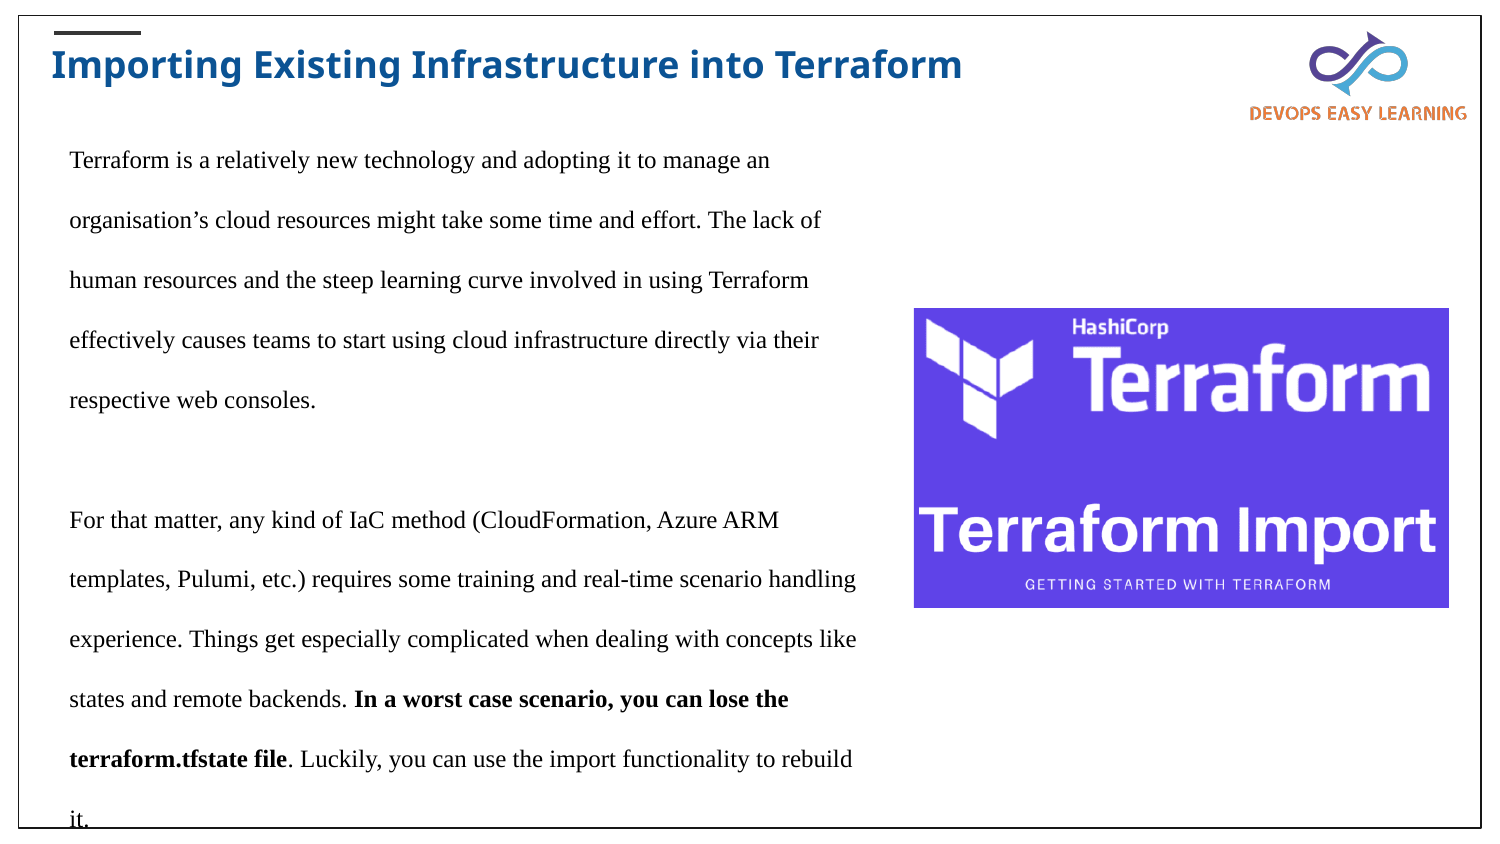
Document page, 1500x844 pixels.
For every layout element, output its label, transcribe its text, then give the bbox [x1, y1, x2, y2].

text_box [18, 15, 1482, 829]
picture [913, 307, 1450, 609]
picture [1240, 20, 1477, 140]
text_box Importing Existing Infrastructure into Terraform [36, 33, 1220, 94]
text_box Terraform is a relatively new technology and adopting it to manage an organisation’s cloud resources might take some time and effort. The lack of human resources and the steep learning curve involved in using Terraform effectively causes teams to start using cloud infrastructure directly via their respective web consoles. For that matter, any kind of IaC method (CloudFormation, Azure ARM templates, Pulumi, etc.) requires some training and real-time scenario handling experience. Things get especially complicated when dealing with concepts like states and remote backends. In a worst case scenario, you can lose the terraform.tfstate file. Luckily, you can use the import functionality to rebuild it. [54, 98, 877, 844]
